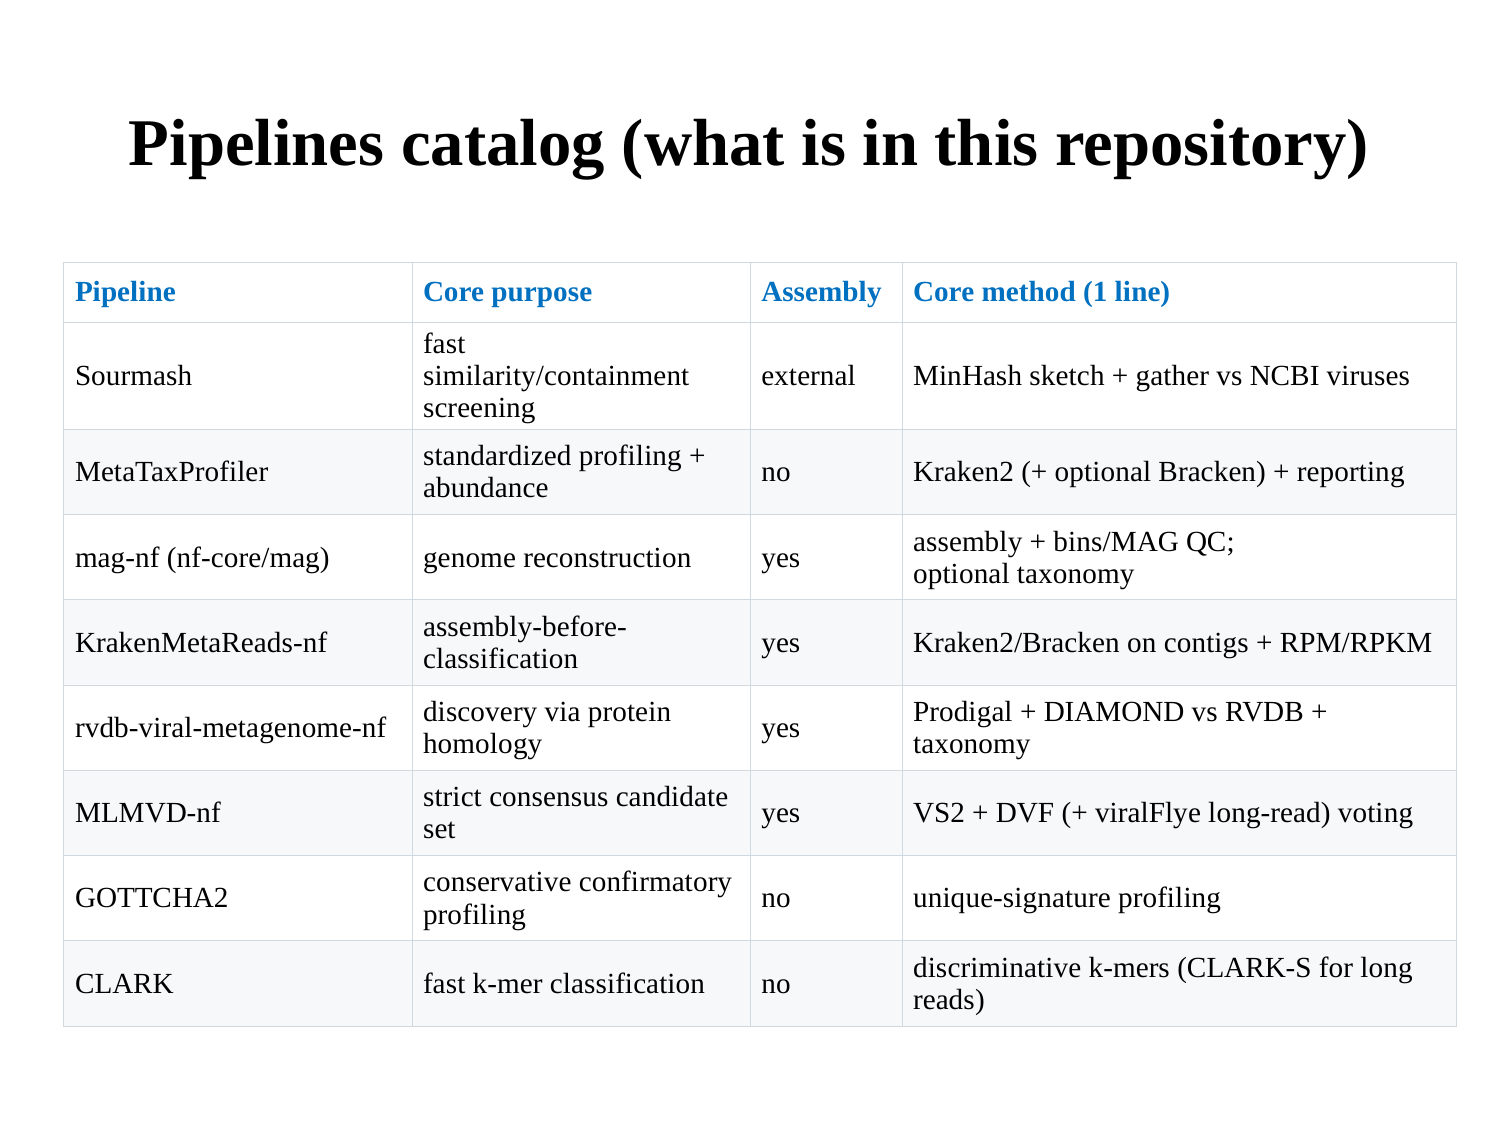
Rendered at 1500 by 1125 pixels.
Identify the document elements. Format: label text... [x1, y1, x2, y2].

table_cell MLMVD-nf [64, 771, 412, 855]
title Pipelines catalog (what is in this repository) [75, 45, 1425, 233]
table_cell fast similarity/containment screening [413, 323, 750, 429]
table_cell CLARK [64, 941, 412, 1026]
table_cell discovery via protein homology [413, 686, 750, 770]
table_cell conservative confirmatory profiling [413, 856, 750, 940]
table_cell fast k-mer classification [413, 941, 750, 1026]
table_cell GOTTCHA2 [64, 856, 412, 940]
table_cell yes [751, 600, 902, 685]
table_cell no [751, 941, 902, 1026]
table_cell MetaTaxProfiler [64, 430, 412, 514]
table_cell rvdb-viral-metagenome-nf [64, 686, 412, 770]
table_cell MinHash sketch + gather vs NCBI viruses [903, 323, 1456, 429]
table_header Assembly [751, 263, 902, 322]
table_cell standardized profiling + abundance [413, 430, 750, 514]
table_cell assembly + bins/MAG QC; optional taxonomy [903, 515, 1456, 599]
table_cell assembly-before-classification [413, 600, 750, 685]
table_cell unique-signature profiling [903, 856, 1456, 940]
table_cell no [751, 856, 902, 940]
table_header Core method (1 line) [903, 263, 1456, 322]
table_cell strict consensus candidate set [413, 771, 750, 855]
table_cell yes [751, 515, 902, 599]
table_cell mag-nf (nf-core/mag) [64, 515, 412, 599]
table_cell external [751, 323, 902, 429]
table_cell KrakenMetaReads-nf [64, 600, 412, 685]
table_cell genome reconstruction [413, 515, 750, 599]
table_cell Prodigal + DIAMOND vs RVDB + taxonomy [903, 686, 1456, 770]
table_header Pipeline [64, 263, 412, 322]
table_header Core purpose [413, 263, 750, 322]
table_cell yes [751, 686, 902, 770]
table_cell discriminative k-mers (CLARK-S for long reads) [903, 941, 1456, 1026]
table_cell no [751, 430, 902, 514]
table_cell VS2 + DVF (+ viralFlye long-read) voting [903, 771, 1456, 855]
table_cell yes [751, 771, 902, 855]
table_cell Kraken2/Bracken on contigs + RPM/RPKM [903, 600, 1456, 685]
table_cell Sourmash [64, 323, 412, 429]
table_cell Kraken2 (+ optional Bracken) + reporting [903, 430, 1456, 514]
